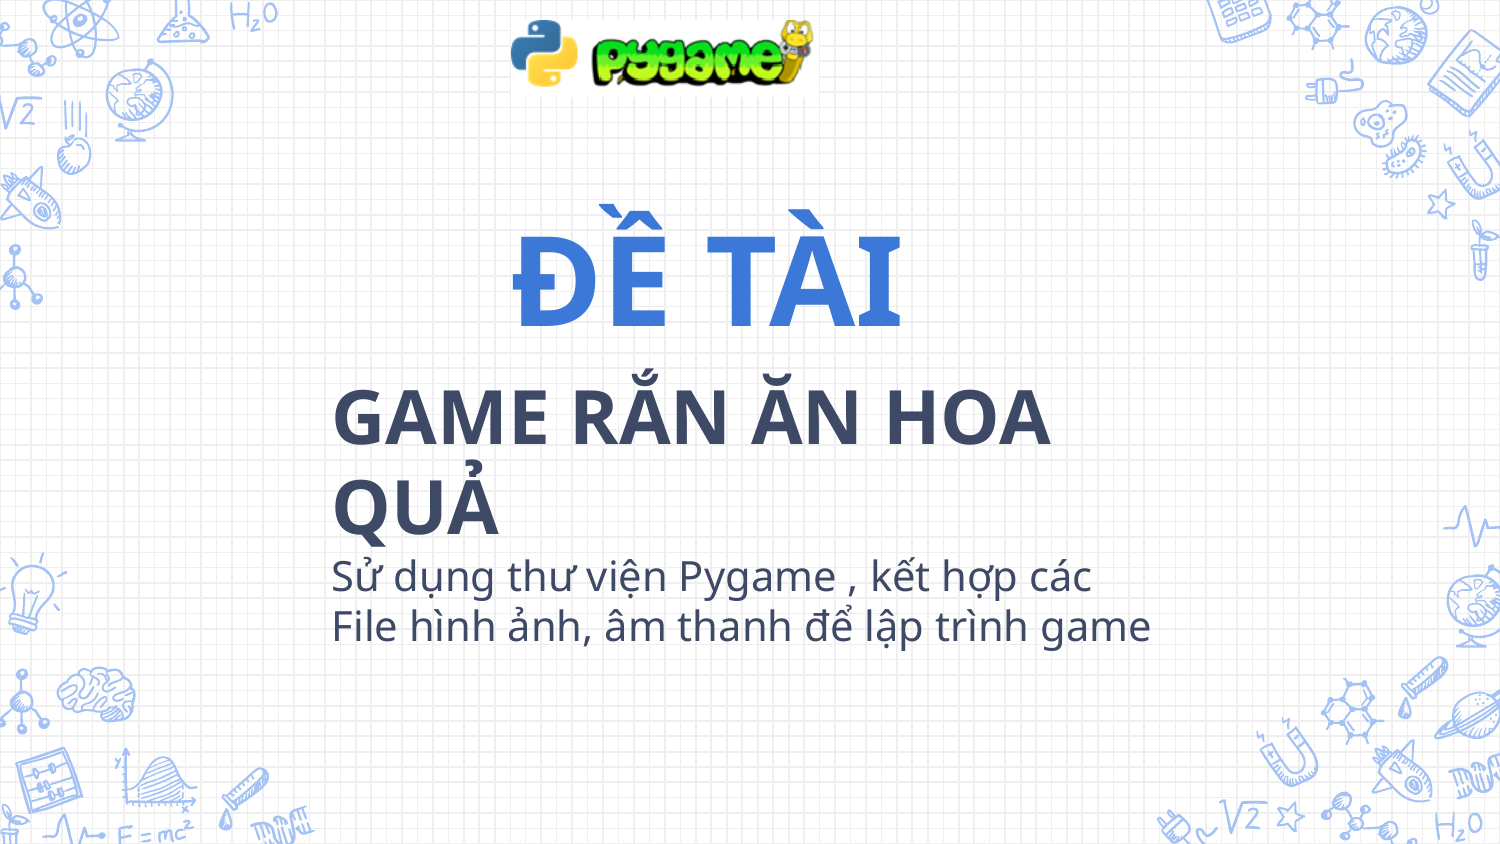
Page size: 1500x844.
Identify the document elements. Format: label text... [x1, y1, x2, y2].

list GAME RẮN ĂN HOA QUẢ Sử dụng thư viện Pygame , kết hợp các File hình ảnh, âm thanh để lập trình game [316, 354, 1178, 759]
picture [511, 20, 819, 97]
title ĐỀ TÀI [495, 175, 1257, 367]
